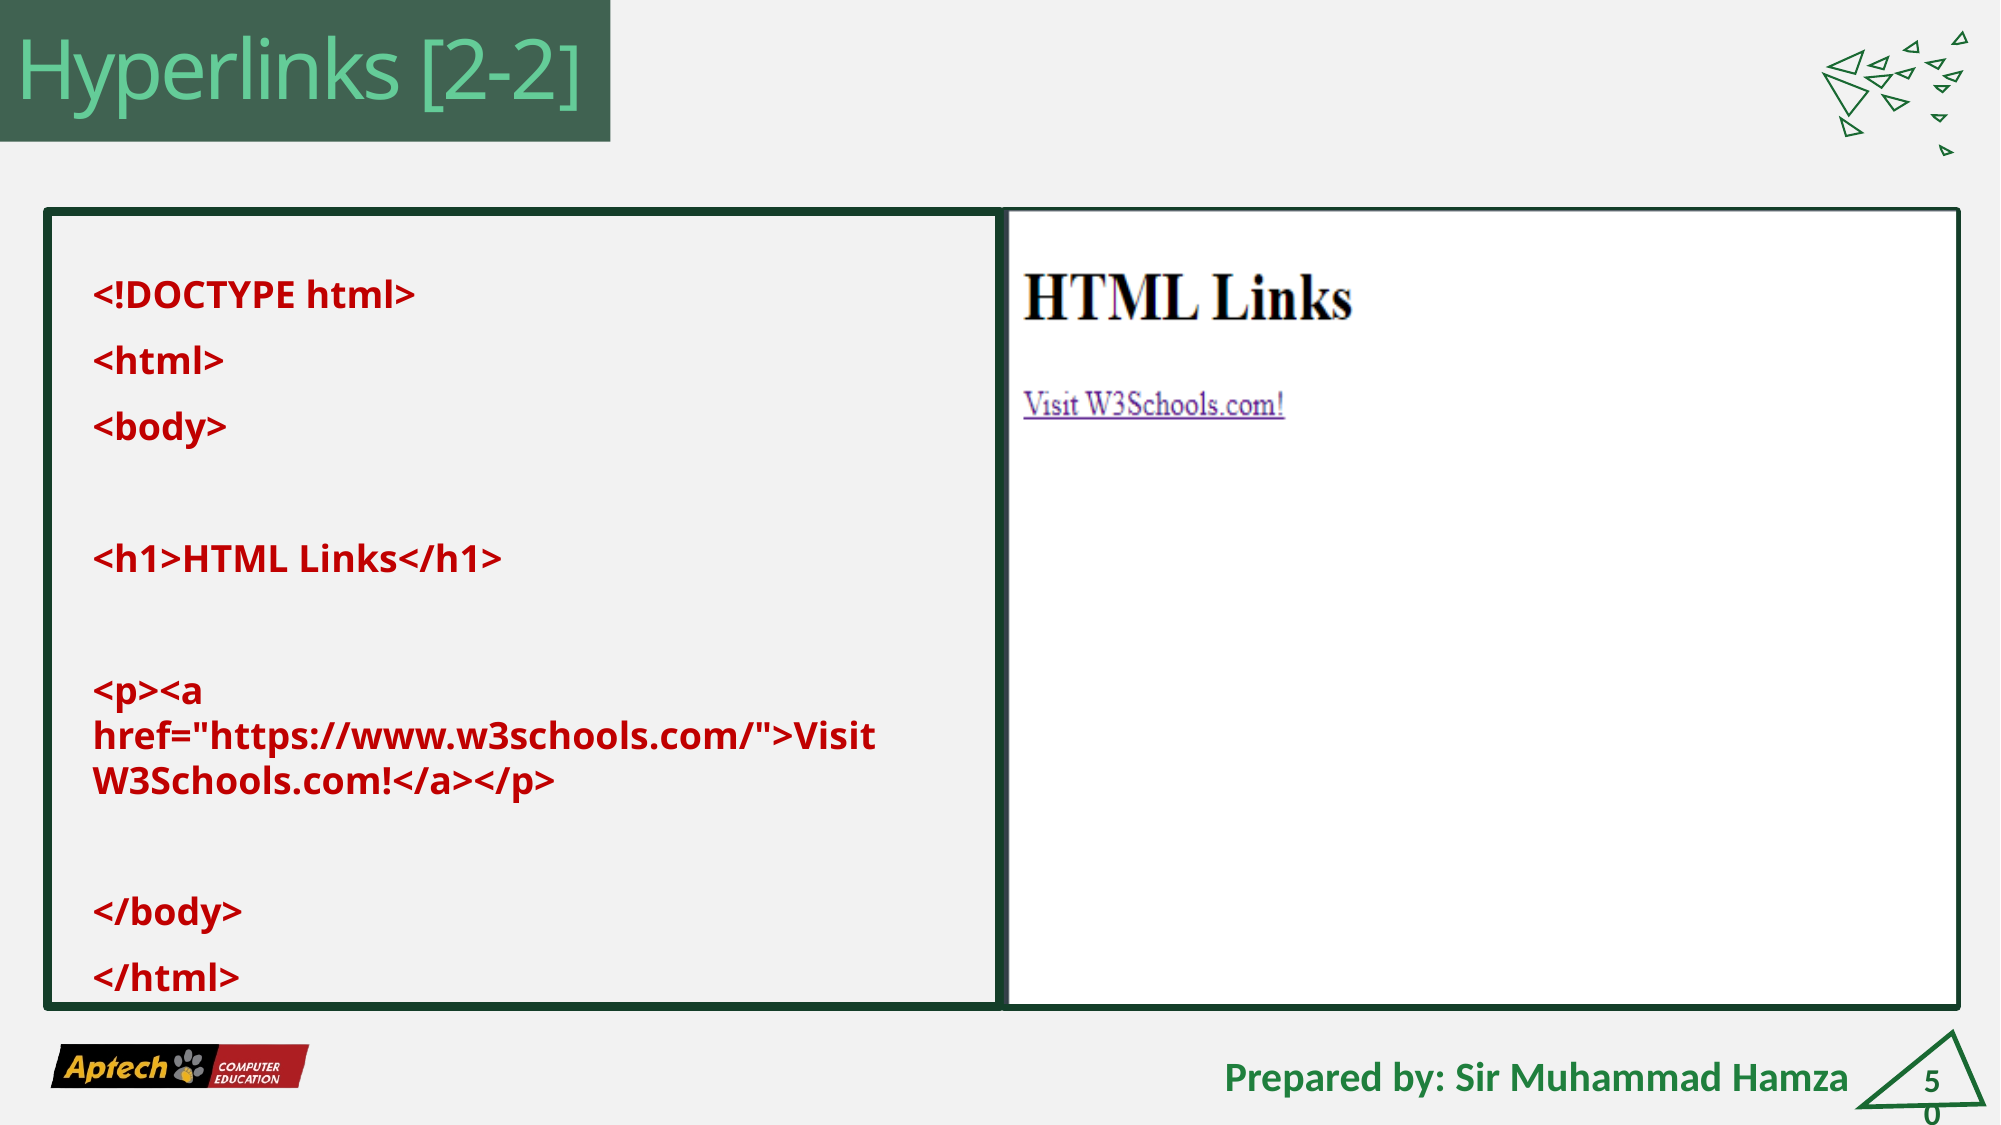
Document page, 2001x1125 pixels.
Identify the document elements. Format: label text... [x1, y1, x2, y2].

picture [47, 1037, 325, 1089]
text_box 50 [1908, 1106, 1957, 1120]
picture [1003, 210, 1957, 1004]
text_box [1858, 1030, 1985, 1109]
text_box <!DOCTYPE html> <html> <body> <h1>HTML Links</h1> <p><a href="https://www.w3schools.com/">Visit W3Schools.com!</a></p> </body> </html> [47, 211, 1000, 1007]
text_box Hyperlinks [2-2] [0, 0, 611, 142]
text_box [1821, 32, 1968, 156]
text_box Prepared by: Sir Muhammad Hamza [1199, 1044, 1875, 1105]
text_box 50 [1908, 1037, 1944, 1066]
